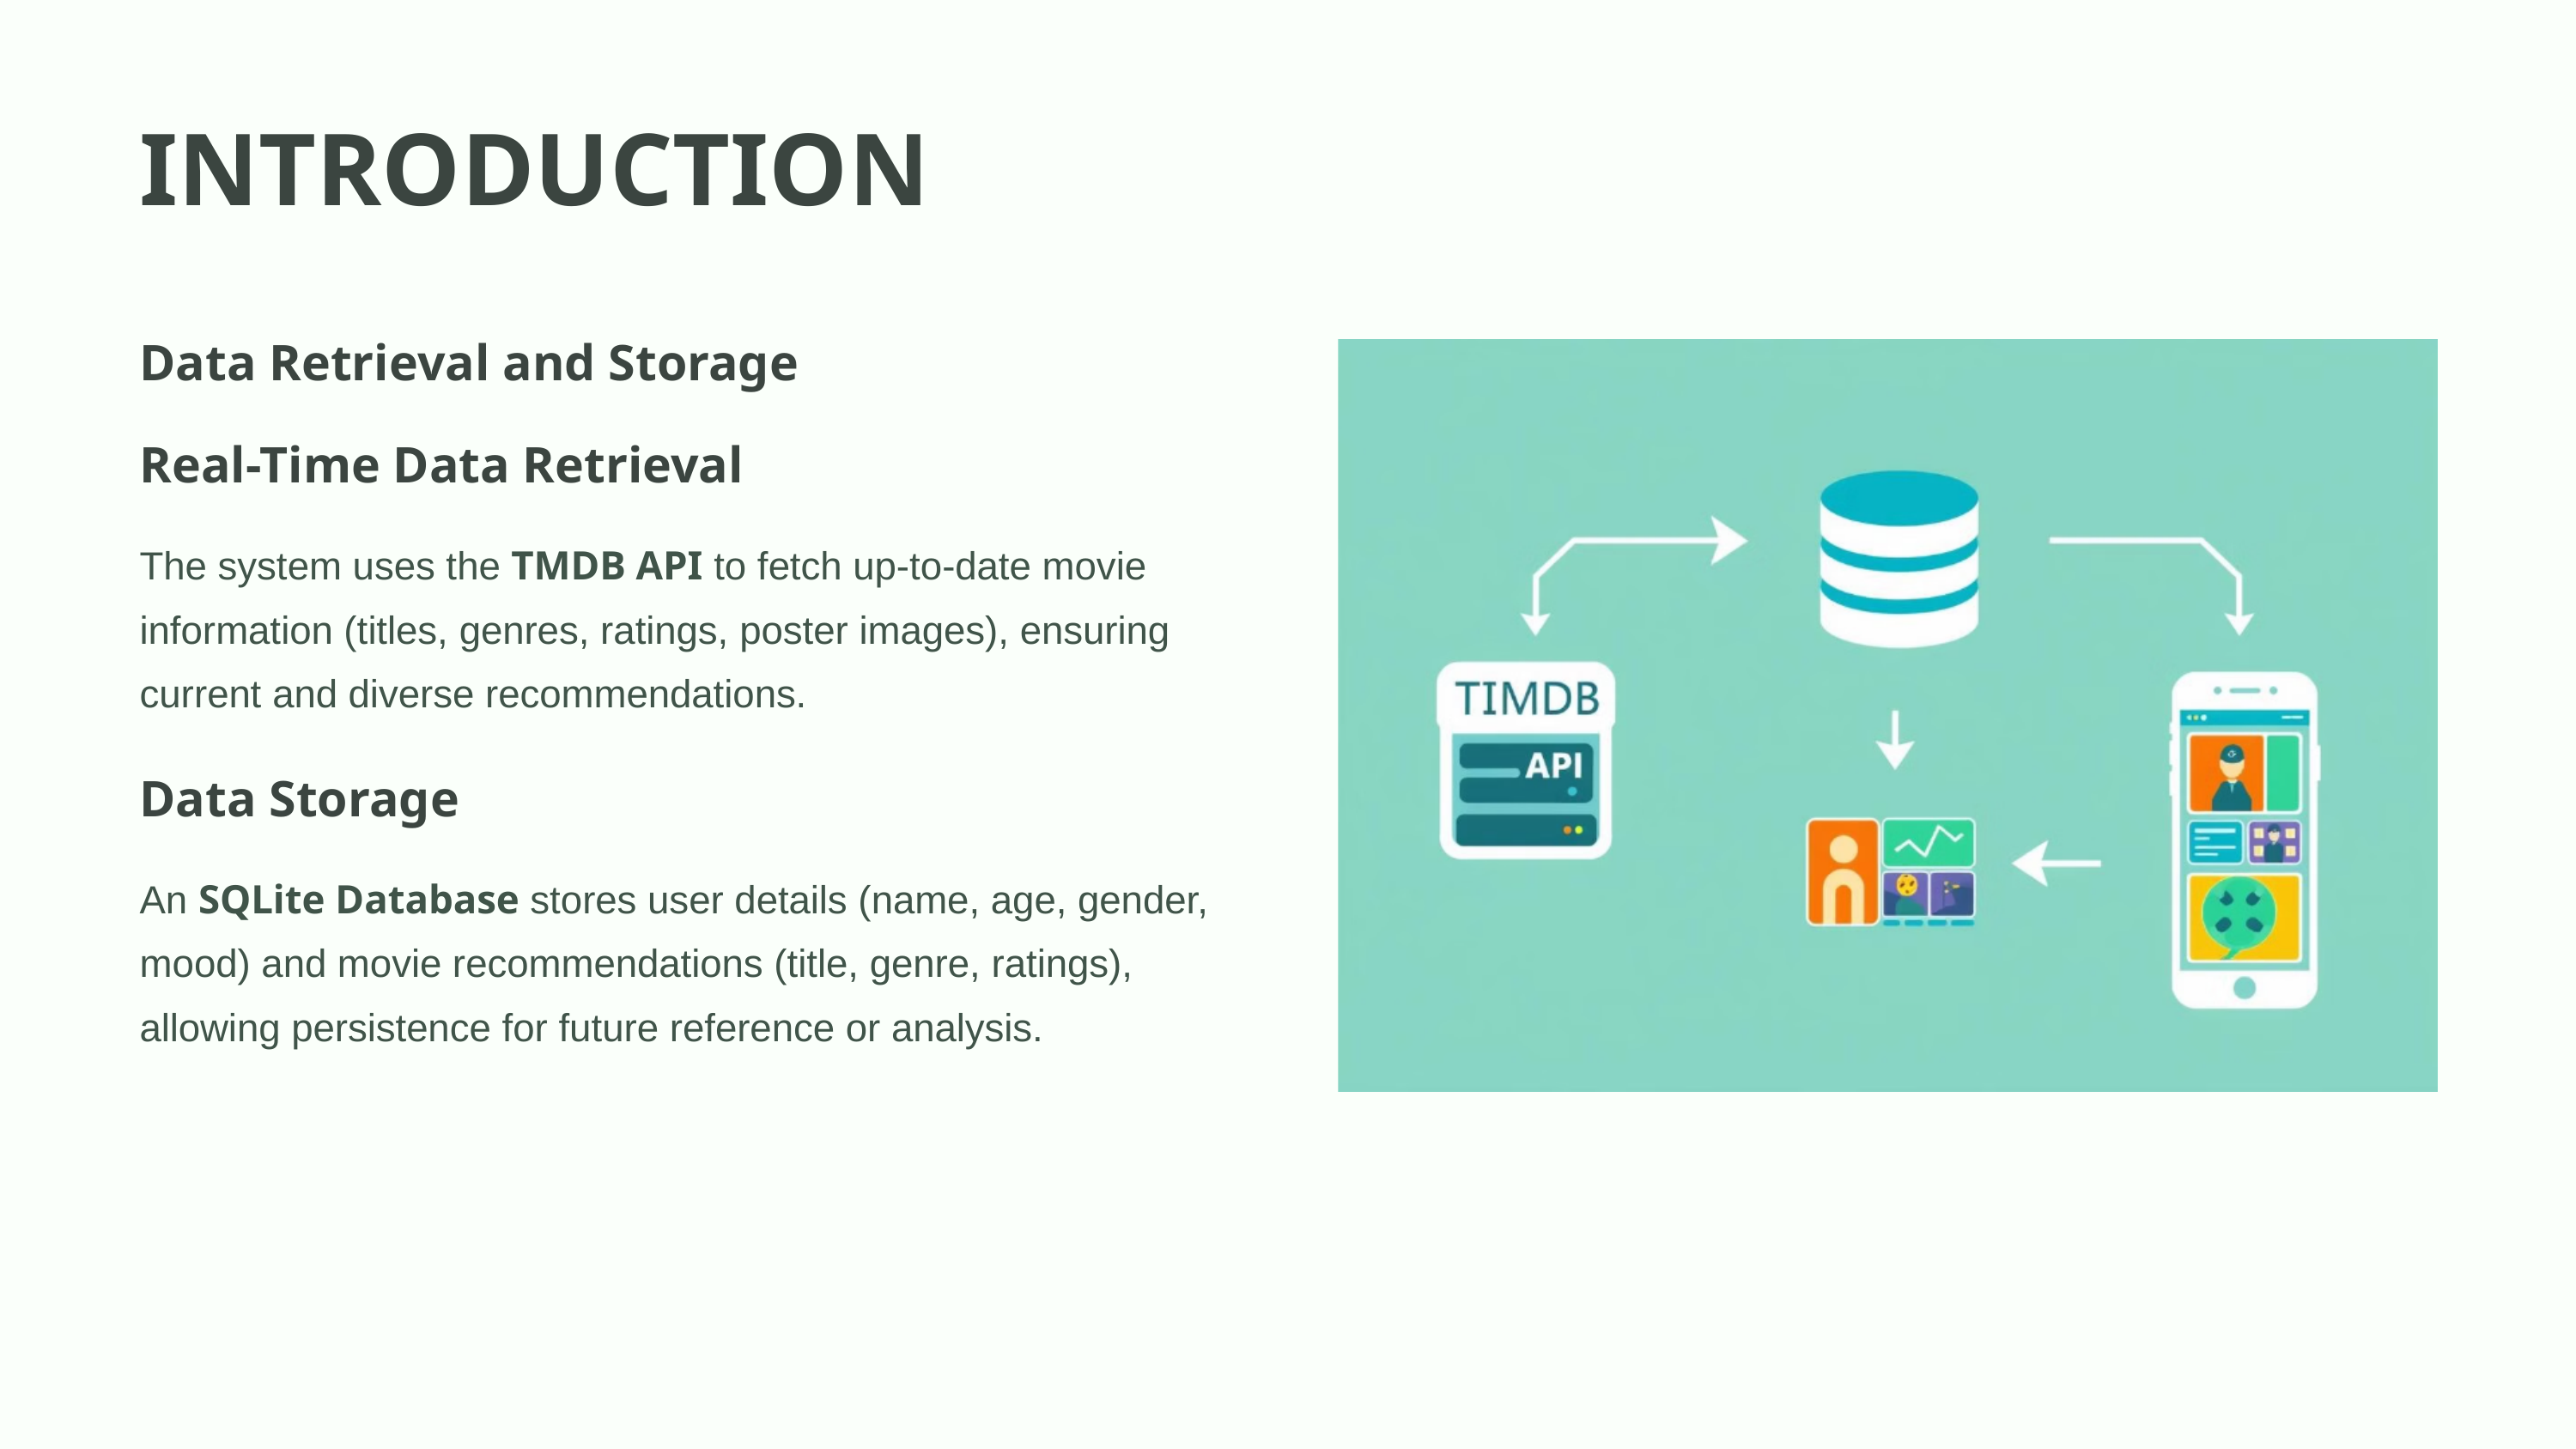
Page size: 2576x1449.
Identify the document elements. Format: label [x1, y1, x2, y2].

text_box [0, 0, 2576, 1449]
